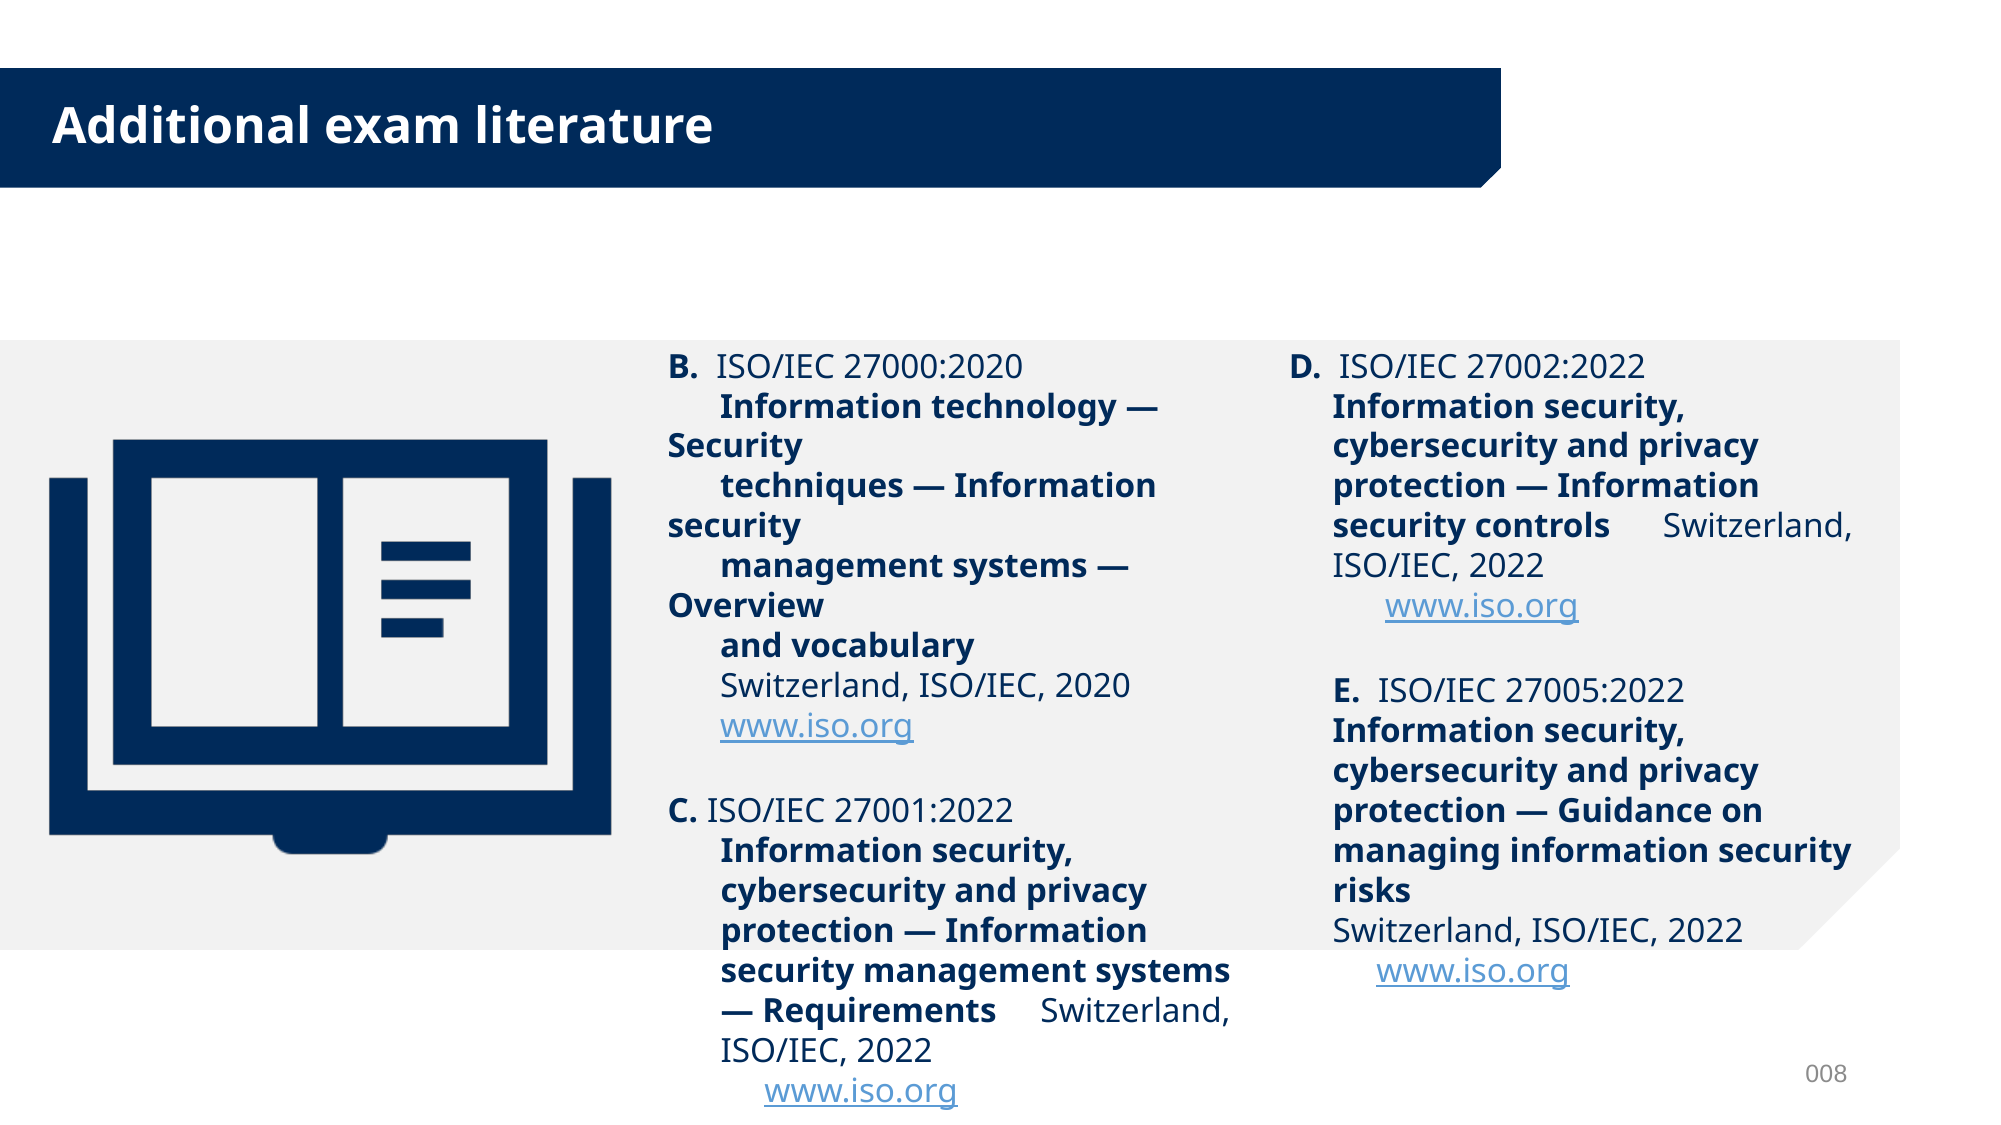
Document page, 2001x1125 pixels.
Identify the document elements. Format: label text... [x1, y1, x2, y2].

text_box D. ISO/IEC 27002:2022 Information security, cybersecurity and privacy protection — Information security controls Switzerland, ISO/IEC, 2022 www.iso.org E. ISO/IEC 27005:2022 Information security, cybersecurity and privacy protection — Guidance on managing information security risks Switzerland, ISO/IEC, 2022 www.iso.org [1274, 337, 1900, 1042]
slide_number 008 [1412, 1042, 1863, 1103]
text_box [0, 339, 652, 951]
text_box [0, 68, 1501, 188]
title Additional exam literature [37, 68, 1463, 186]
picture [24, 338, 637, 950]
text_box B. ISO/IEC 27000:2020 Information technology — Security techniques — Information security management systems — Overview and vocabulary Switzerland, ISO/IEC, 2020 www.iso.org C. ISO/IEC 27001:2022 Information security, cybersecurity and privacy protection — Information security management systems — Requirements Switzerland, ISO/IEC, 2022 www.iso.org [652, 337, 1288, 1125]
